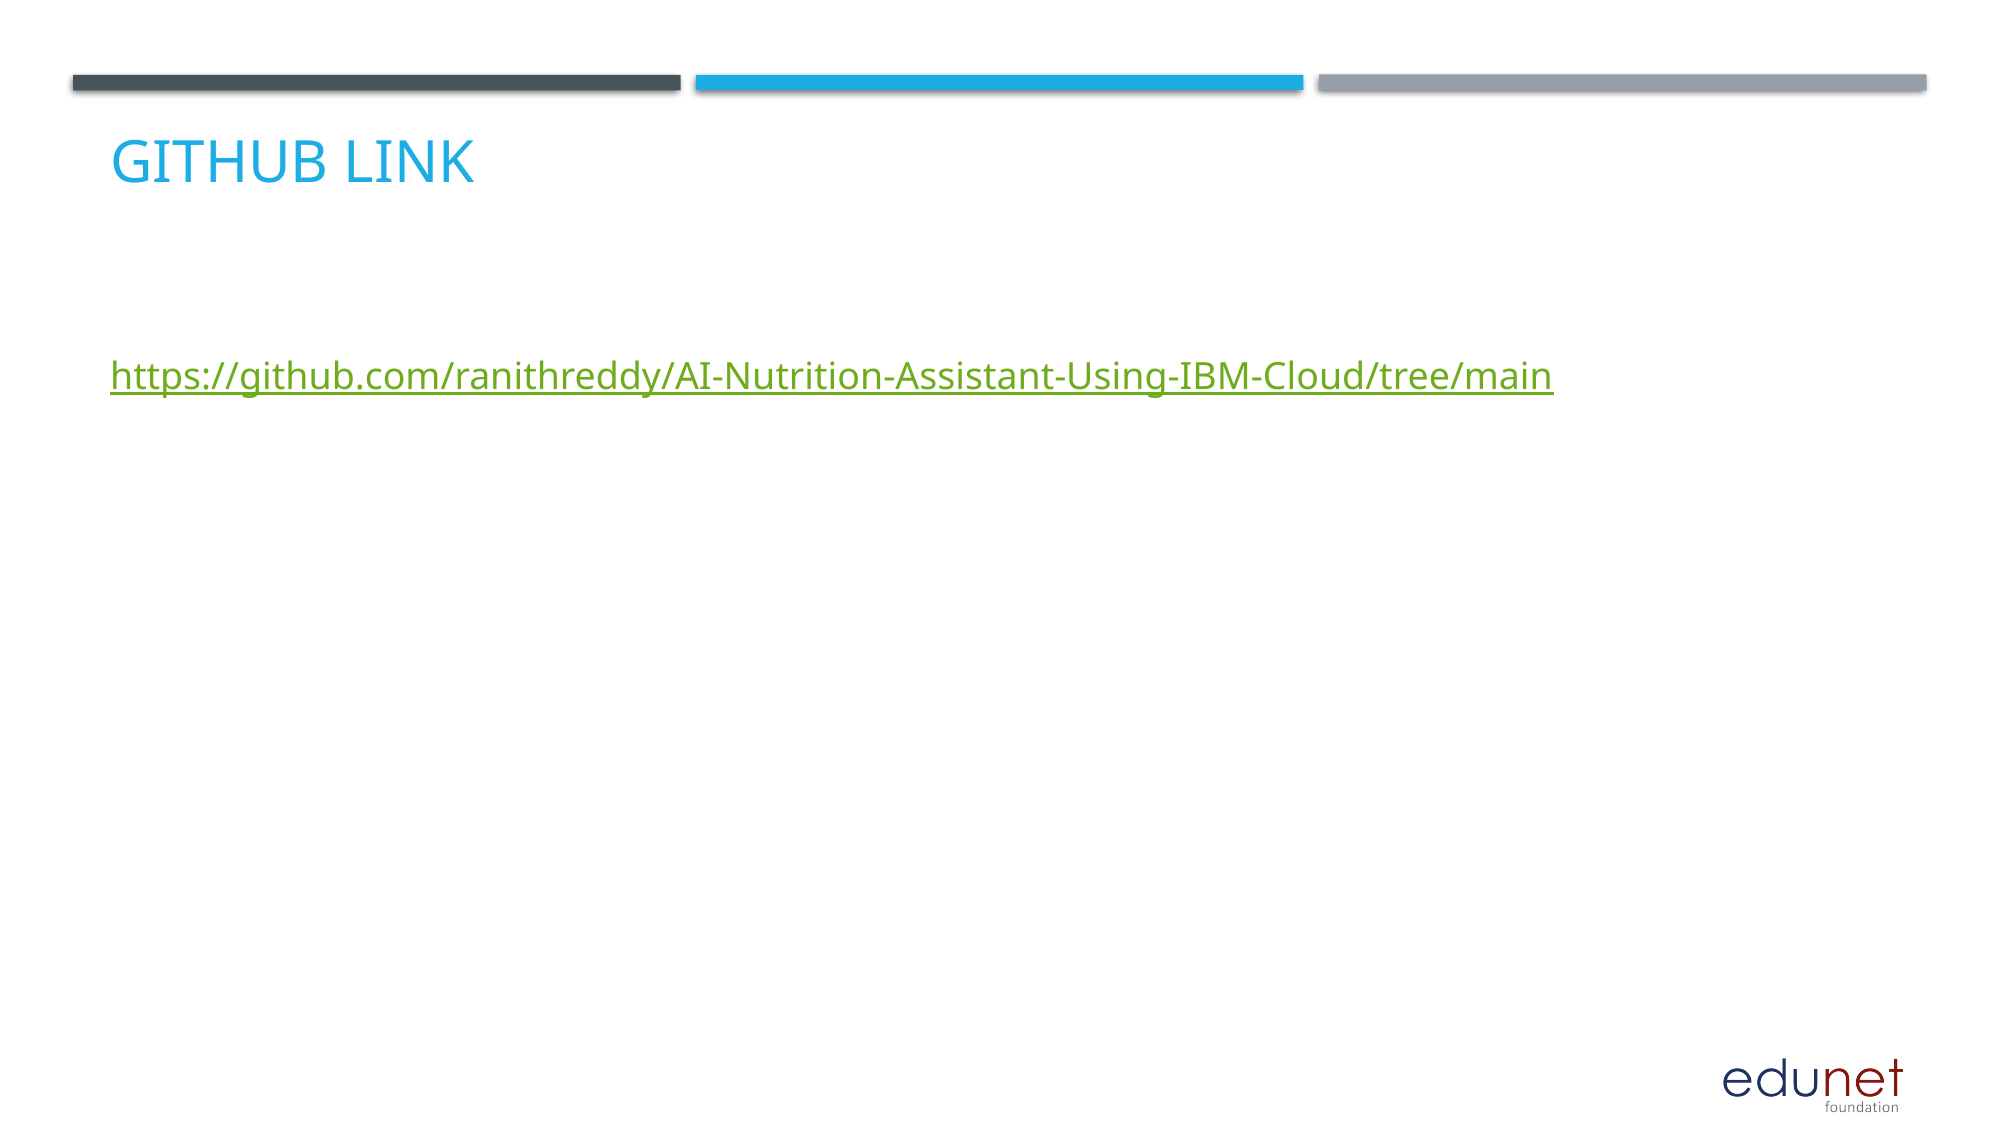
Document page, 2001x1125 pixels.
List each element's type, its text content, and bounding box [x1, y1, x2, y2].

text_box https://github.com/ranithreddy/AI-Nutrition-Assistant-Using-IBM-Cloud/tree/main [95, 344, 1599, 411]
title GitHub Link [95, 115, 1905, 203]
picture [1719, 1056, 1905, 1116]
